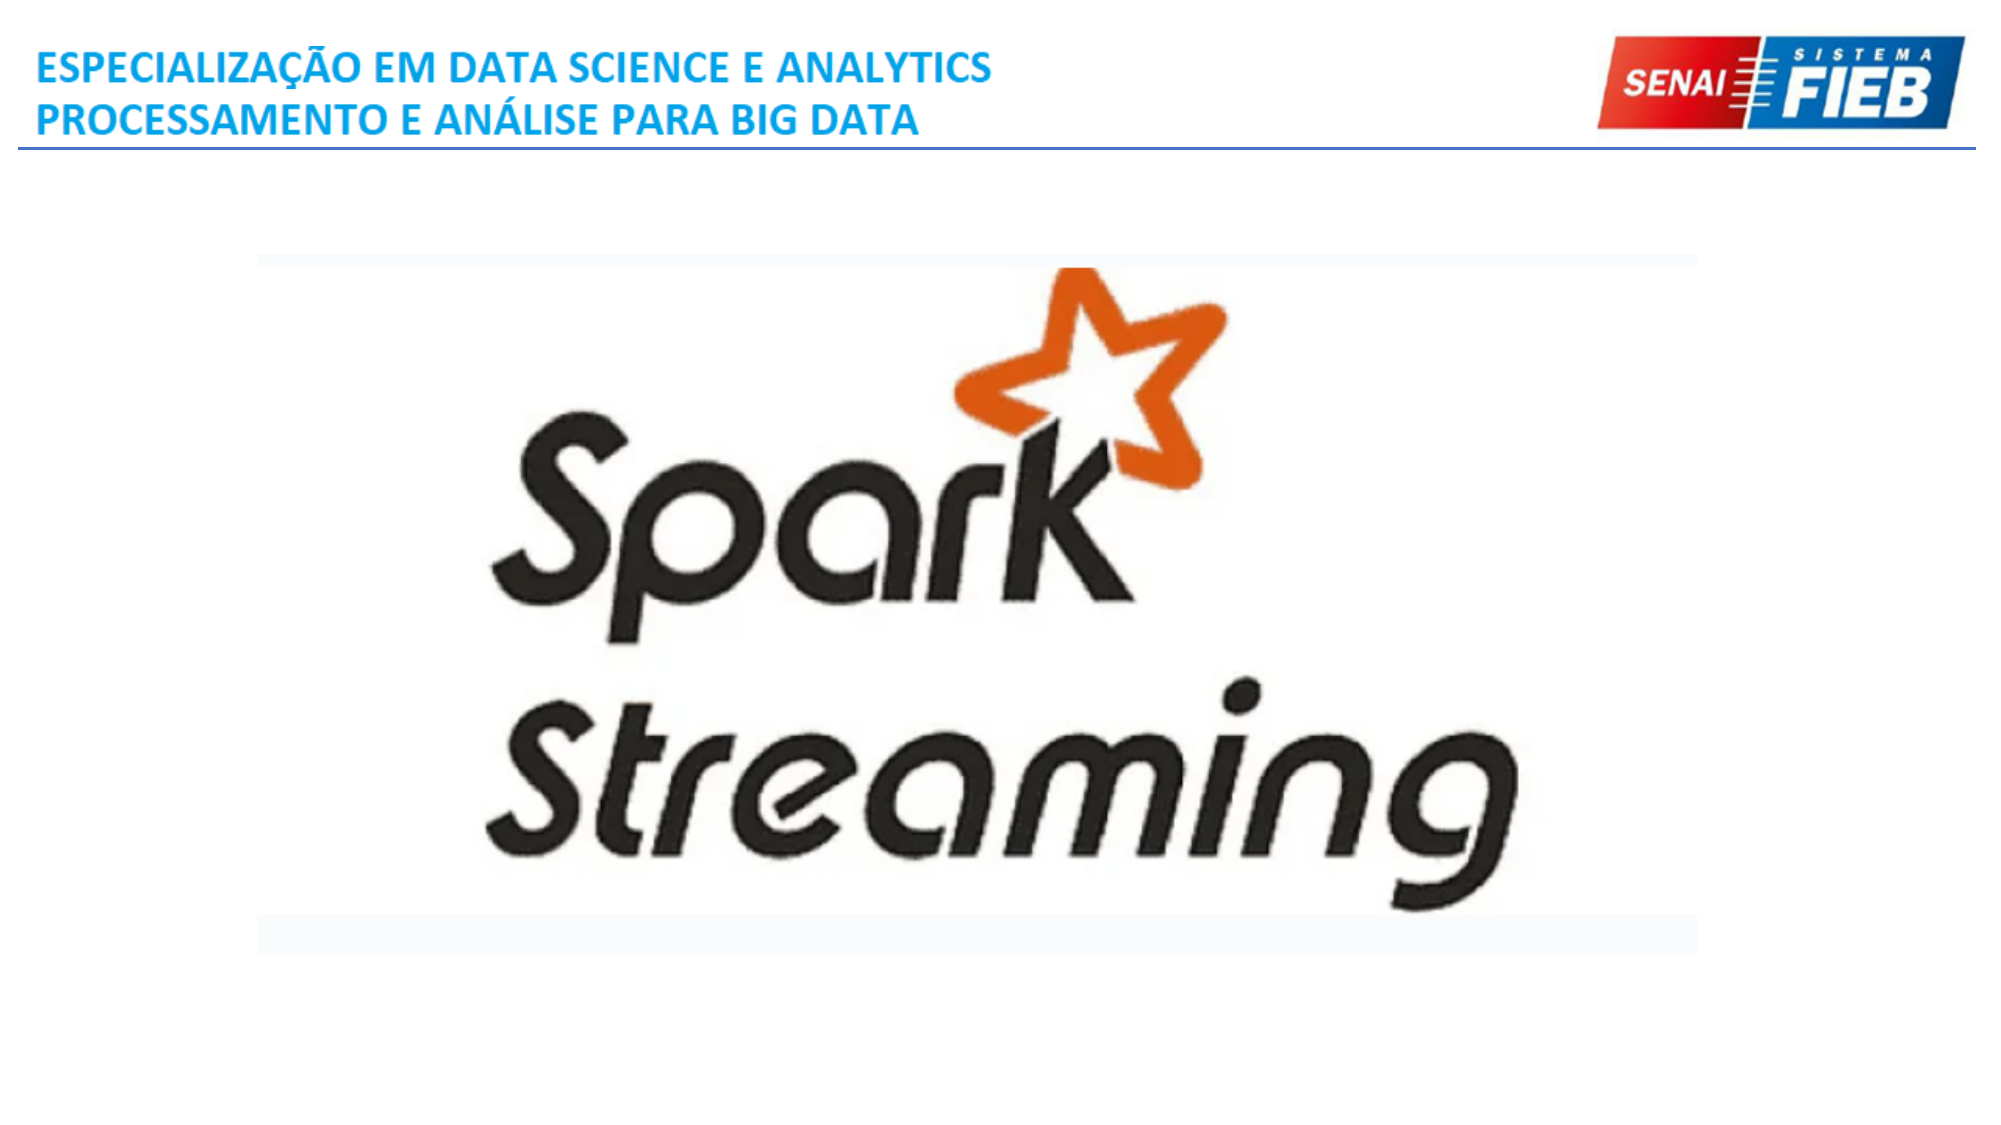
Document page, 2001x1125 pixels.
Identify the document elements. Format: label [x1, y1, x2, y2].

picture [257, 254, 1697, 955]
picture [32, 95, 922, 143]
picture [32, 46, 995, 89]
picture [1587, 13, 1976, 145]
